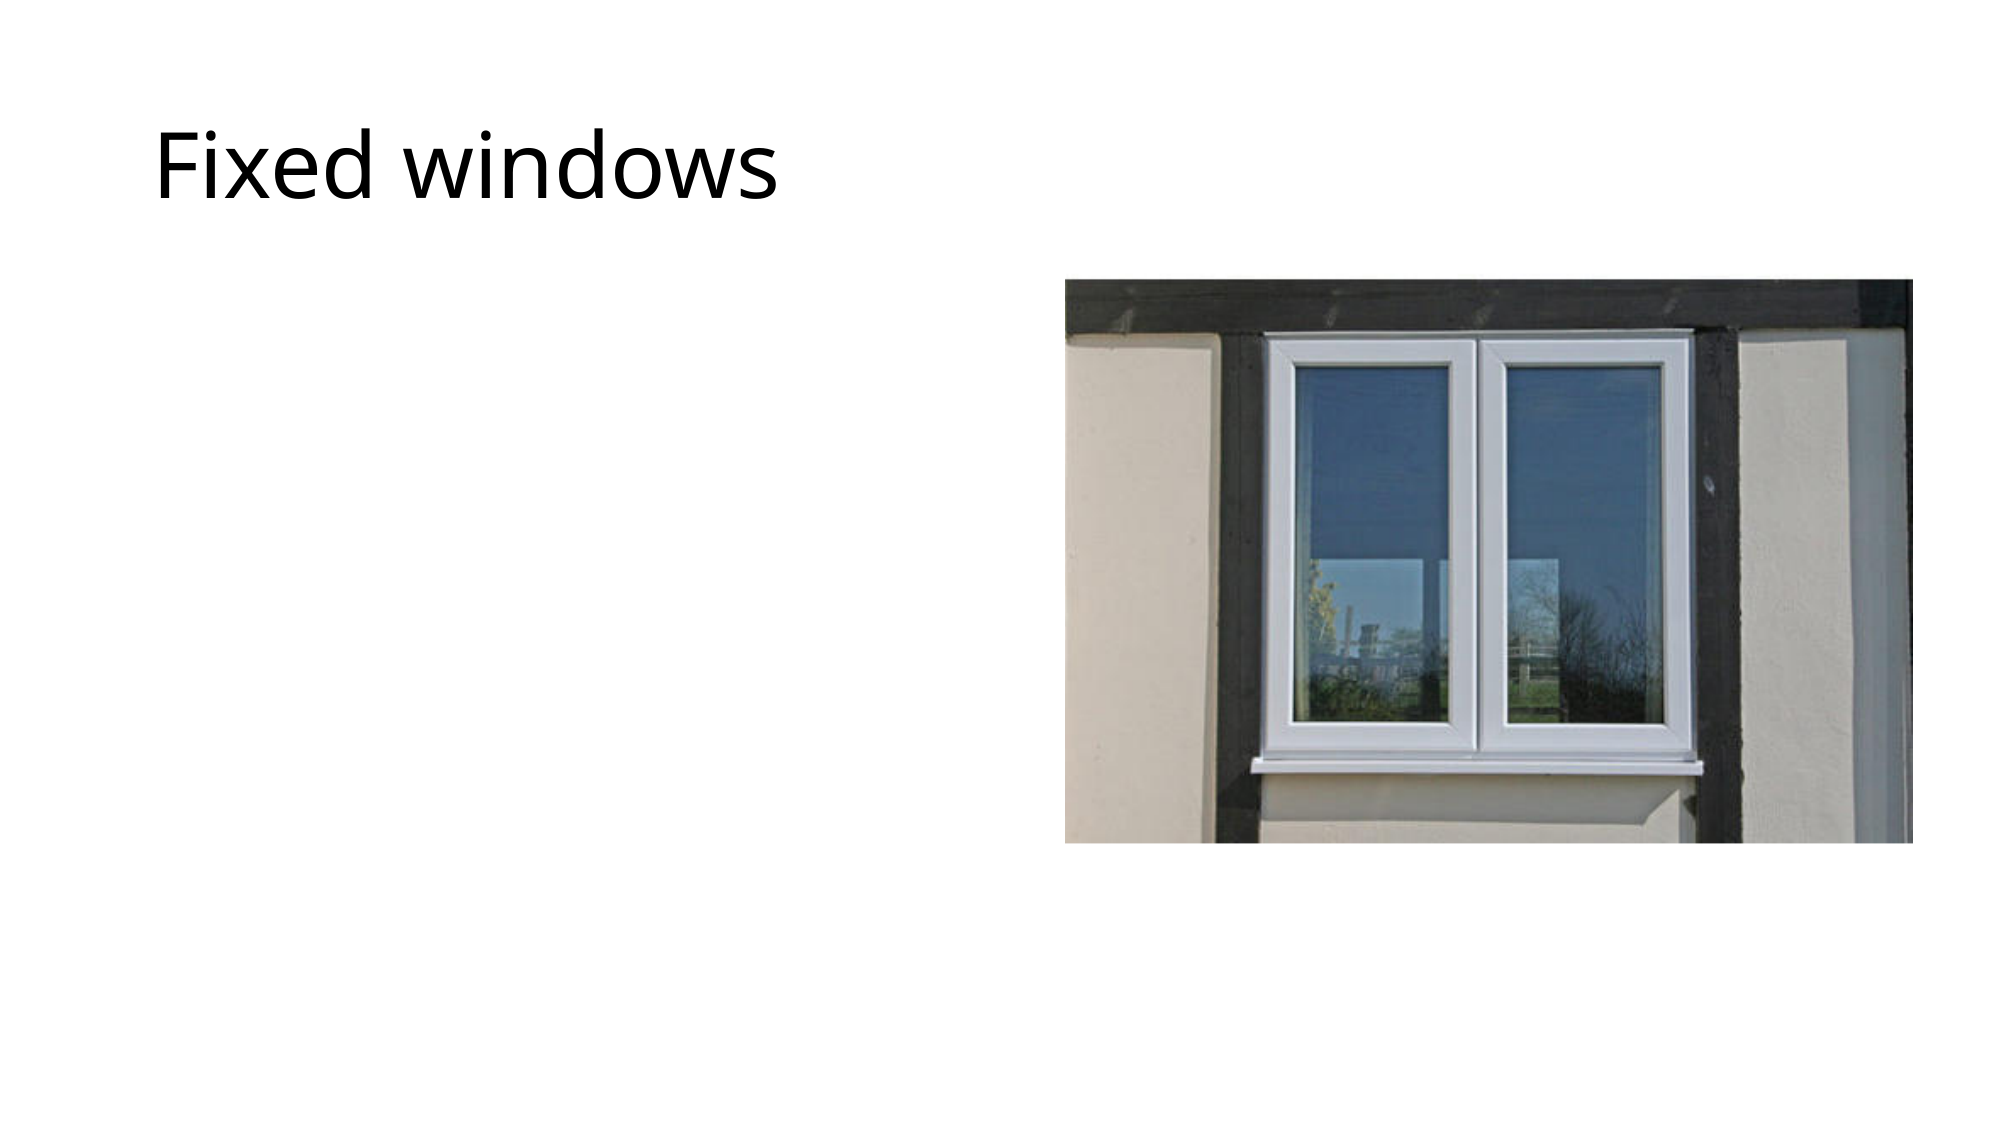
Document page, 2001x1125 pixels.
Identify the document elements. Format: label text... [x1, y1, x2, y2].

picture [1065, 139, 1913, 986]
title Fixed windows [137, 59, 1863, 278]
